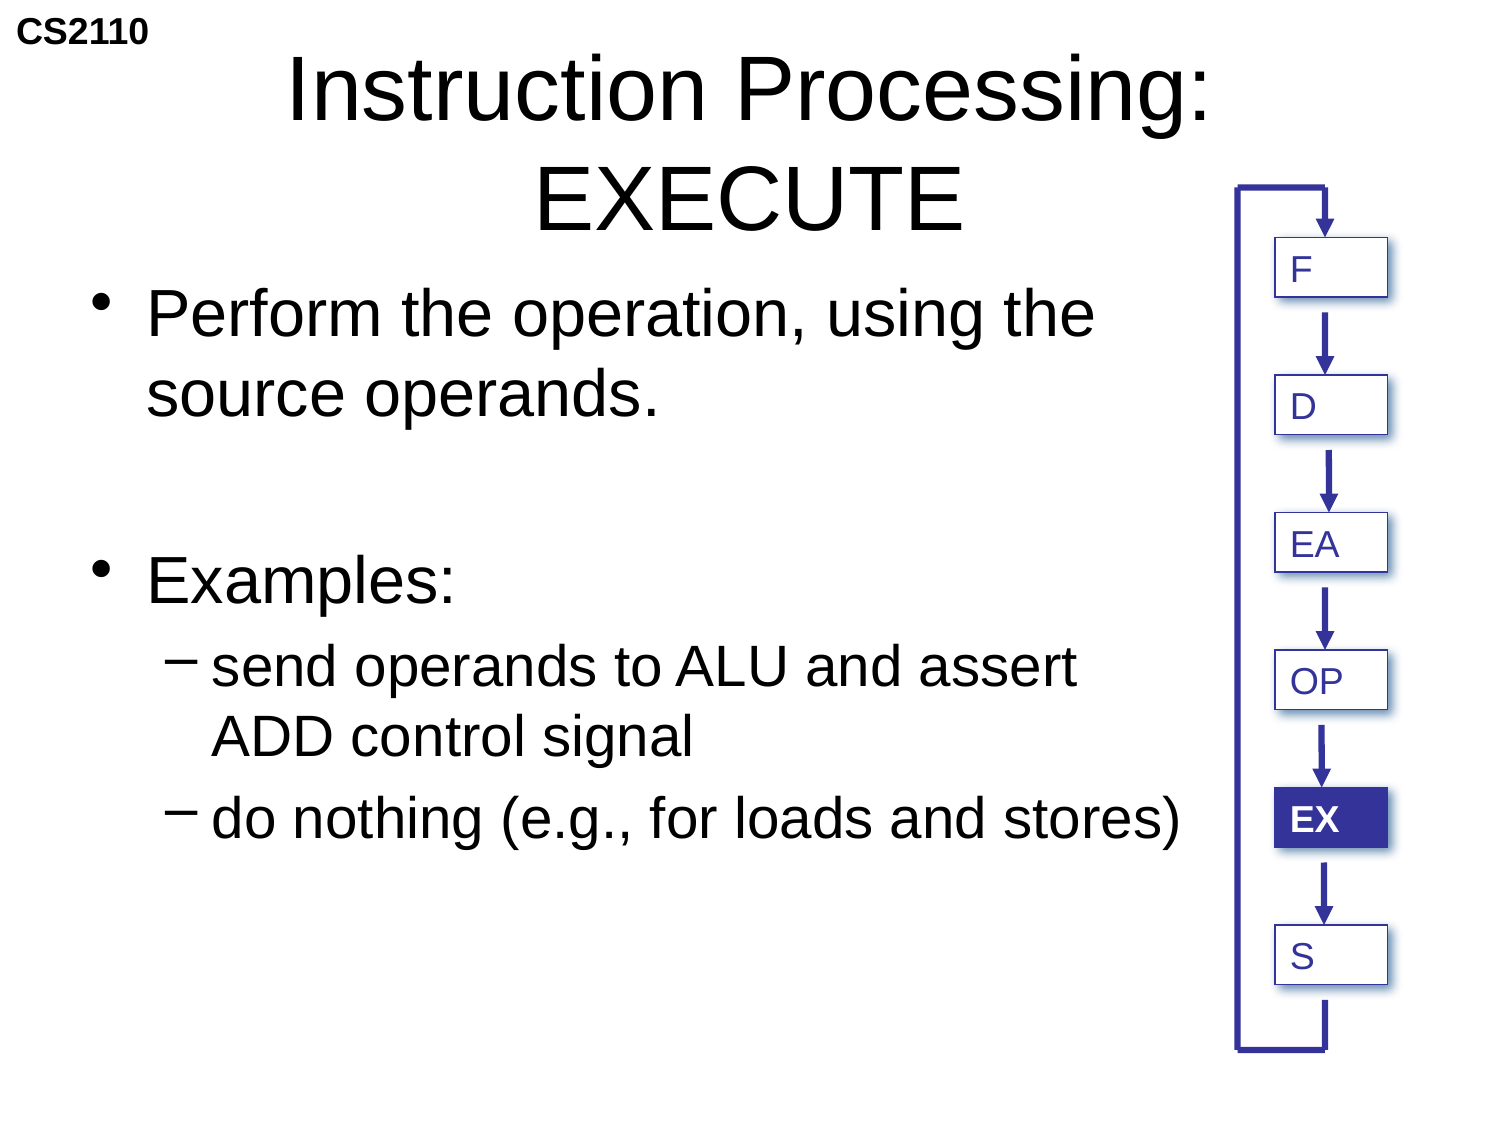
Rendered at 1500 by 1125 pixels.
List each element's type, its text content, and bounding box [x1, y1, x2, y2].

text_box [1315, 724, 1328, 784]
text_box S [1275, 924, 1388, 985]
text_box [1317, 862, 1331, 921]
text_box EX [1275, 787, 1388, 848]
text_box D [1275, 374, 1388, 435]
text_box OP [1275, 649, 1388, 710]
text_box [1318, 312, 1332, 371]
text_box F [1275, 237, 1388, 298]
title Instruction Processing: EXECUTE [75, 45, 1425, 233]
text_box [1318, 587, 1332, 646]
list Perform the operation, using the source operands. Examples: send operands to ALU and assert ADD control signal do nothing (e.g., for loads and stores) [75, 262, 1209, 1100]
text_box [1322, 449, 1336, 509]
text_box [1318, 187, 1332, 234]
text_box EA [1275, 512, 1388, 573]
